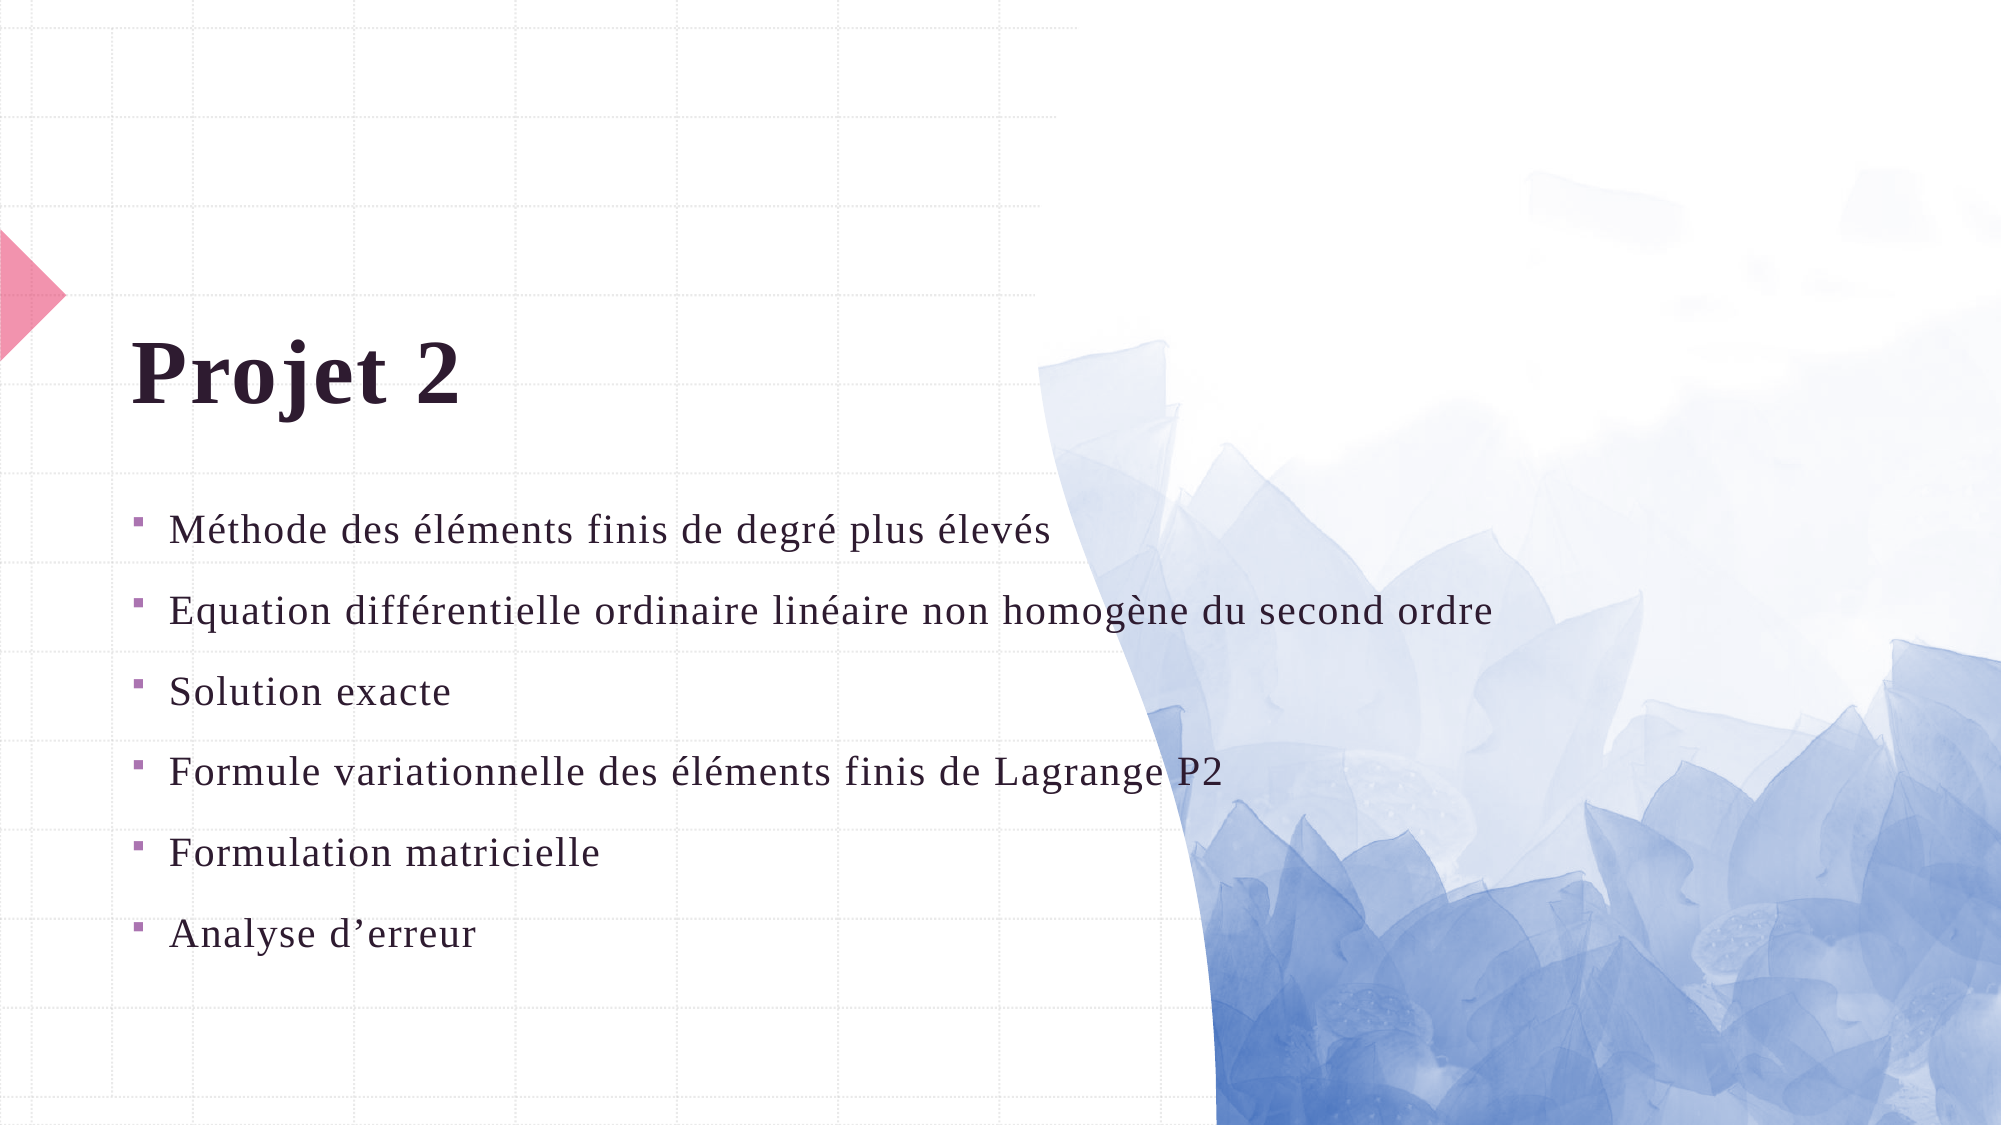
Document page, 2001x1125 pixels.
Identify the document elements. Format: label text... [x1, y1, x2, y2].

list Méthode des éléments finis de degré plus élevés Equation différentielle ordinaire linéaire non homogène du second ordre Solution exacte Formule variationnelle des éléments finis de Lagrange P2 Formulation matricielle Analyse d’erreur [113, 473, 1034, 1006]
picture [1034, 0, 2000, 1125]
title Projet 2 [113, 119, 922, 438]
